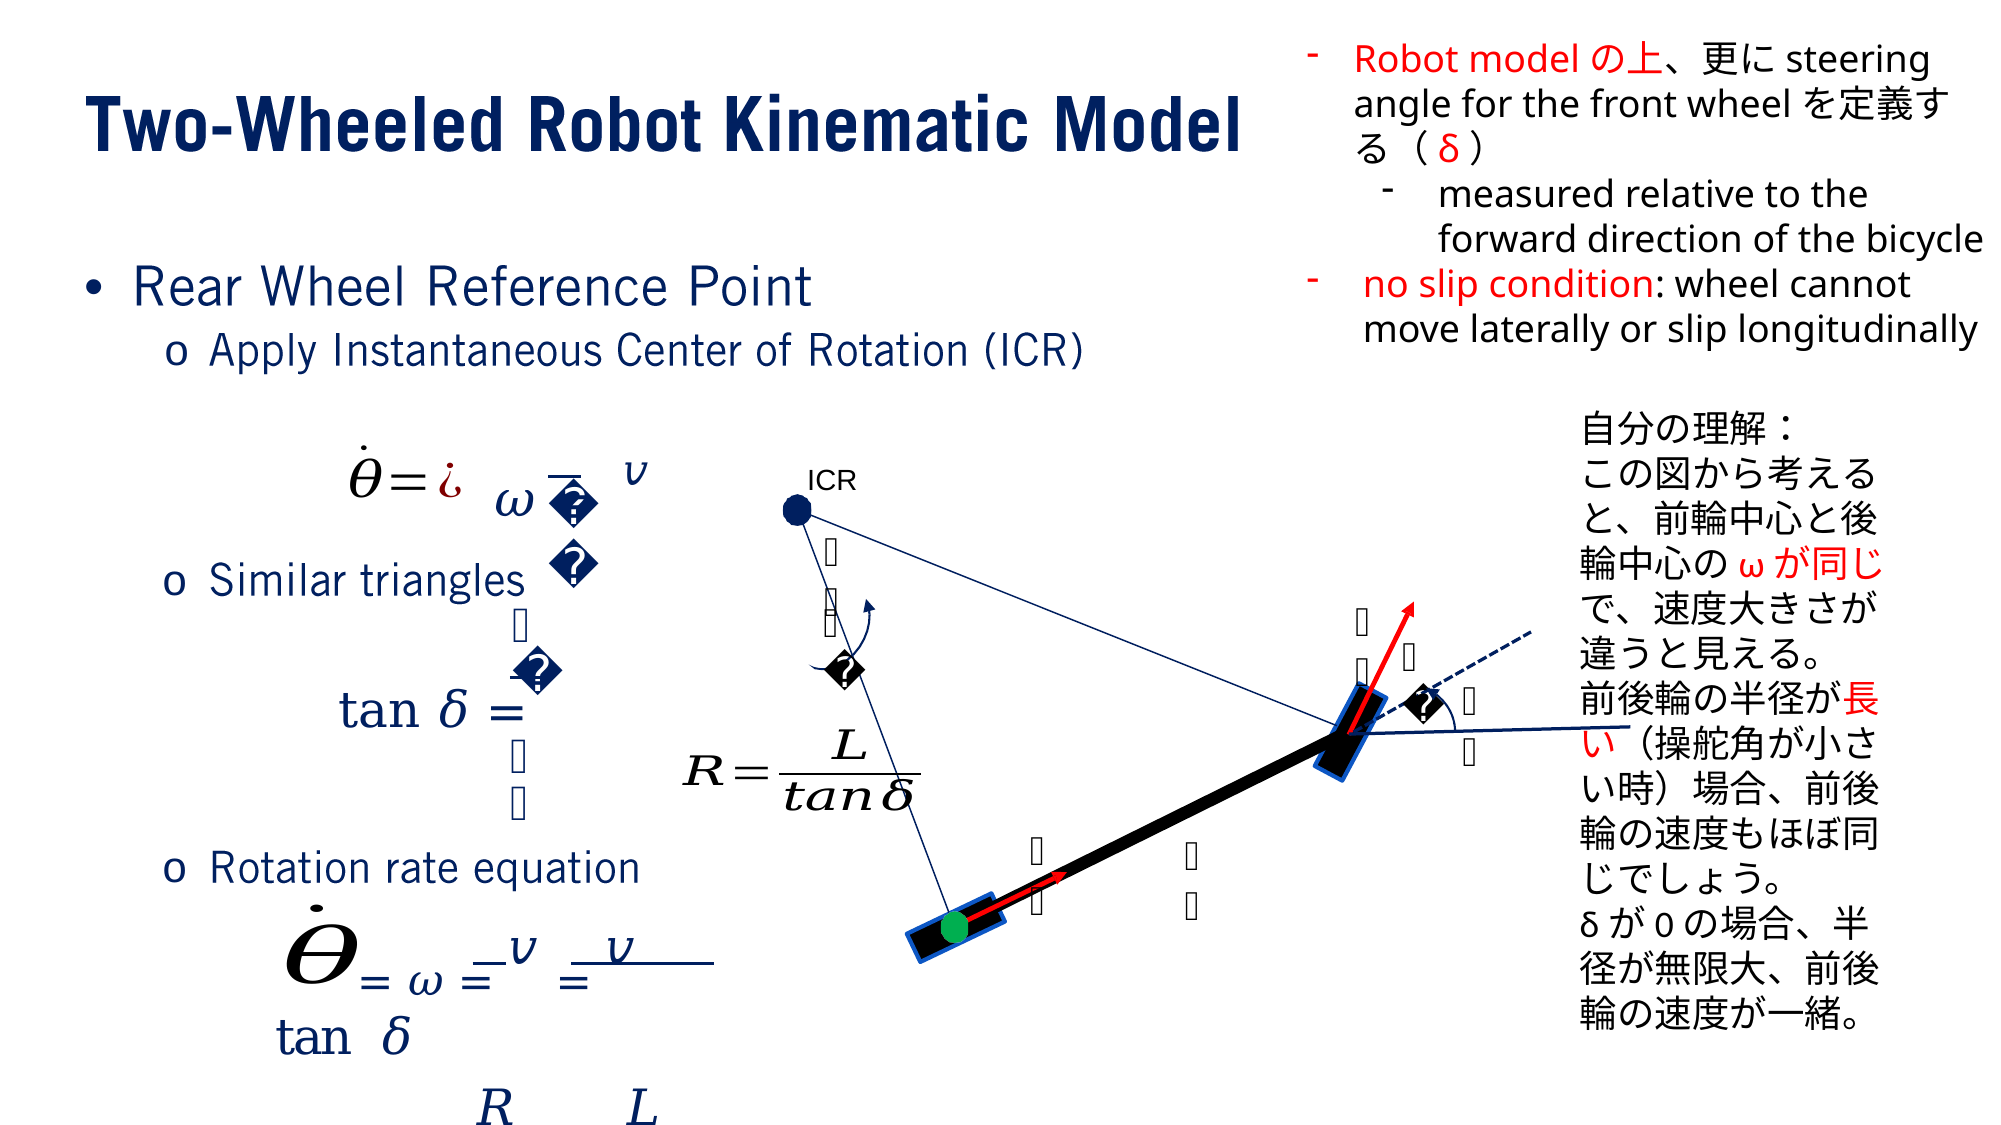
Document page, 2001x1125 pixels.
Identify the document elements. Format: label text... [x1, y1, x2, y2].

text_box [969, 888, 1028, 923]
text_box o [159, 836, 191, 892]
text_box [954, 893, 997, 916]
text_box = 𝜔 = 𝑣 = 𝑣 tan 𝛿 𝑅 𝐿 [267, 876, 721, 1125]
text_box [969, 909, 1005, 939]
text_box [84, 77, 209, 168]
text_box [208, 552, 544, 606]
text_box 𝑣 [1028, 821, 1055, 924]
text_box [191, 252, 839, 318]
text_box [1346, 695, 1371, 735]
text_box [1353, 721, 1375, 733]
text_box [1327, 695, 1365, 742]
text_box [1425, 688, 1457, 731]
text_box Robot modelの上、更にsteering angle for the front wheelを定義する（δ） measured relative to the forward direction of the bicycle no slip condition: wheel cannot move laterally or slip longitudinally [1291, 27, 2000, 403]
text_box 𝑣 [1352, 592, 1380, 695]
text_box [1380, 601, 1414, 677]
text_box [208, 840, 661, 893]
text_box 𝜃 [1460, 672, 1488, 775]
text_box [1356, 694, 1387, 728]
text_box [856, 598, 876, 654]
text_box 𝛿 [1400, 627, 1427, 730]
text_box 𝐿 tan 𝛿 = 𝑅 [336, 601, 544, 831]
text_box [1314, 734, 1368, 781]
text_box [234, 77, 1278, 168]
text_box o [159, 548, 191, 605]
text_box [208, 322, 1104, 376]
text_box [906, 917, 960, 962]
text_box [1055, 871, 1067, 885]
text_box [940, 911, 969, 943]
text_box 𝛿 [822, 522, 849, 593]
text_box • o [82, 242, 191, 374]
text_box ICR [805, 459, 860, 497]
text_box 𝐿 [1182, 826, 1209, 929]
text_box [808, 664, 821, 671]
text_box [209, 77, 234, 168]
text_box 𝜔 = 𝑣 [344, 438, 661, 531]
text_box 𝜔 [821, 593, 856, 696]
text_box 𝑅 [546, 472, 582, 595]
text_box [782, 494, 812, 526]
text_box 自分の理解： この図から考えると、前輪中心と後輪中心のωが同じで、速度大きさが違うと見える。 前後輪の半径が長い（操舵角が小さい時）場合、前後輪の速度もほぼ同じでしょう。 δが0の場合、半径が無限大、前後輪の速度が一緒。 [1564, 398, 1919, 1043]
